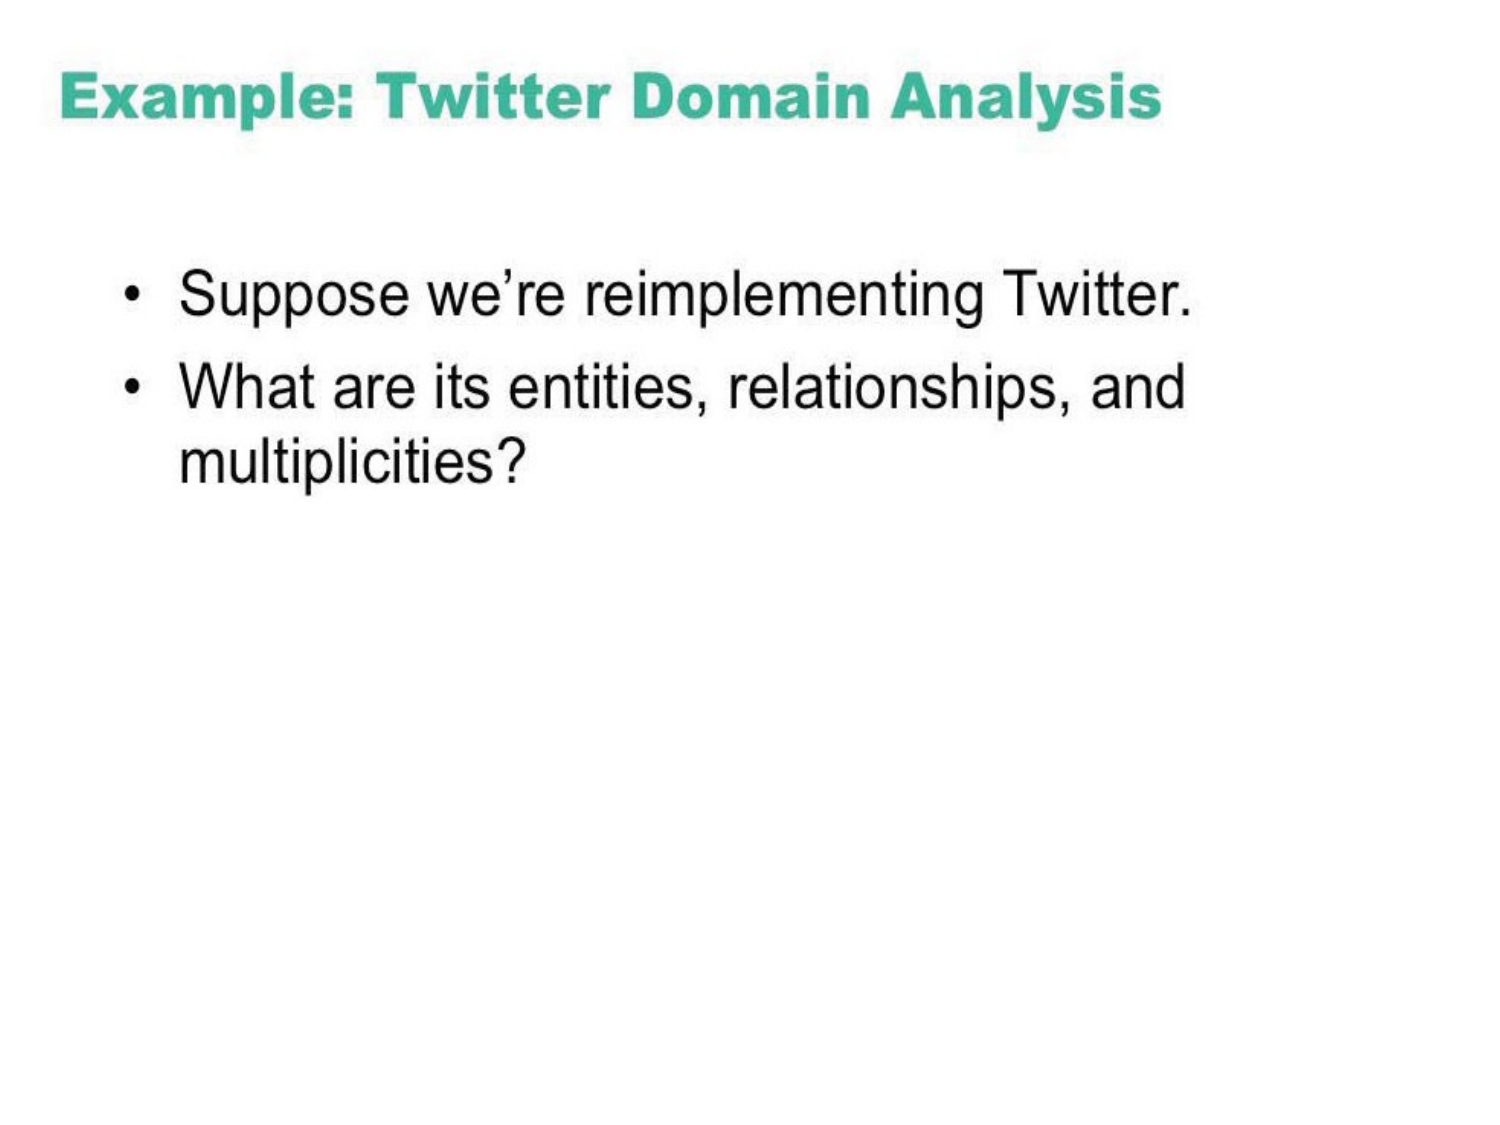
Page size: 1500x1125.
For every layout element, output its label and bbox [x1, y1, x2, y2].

text_box [0, 0, 1500, 1123]
